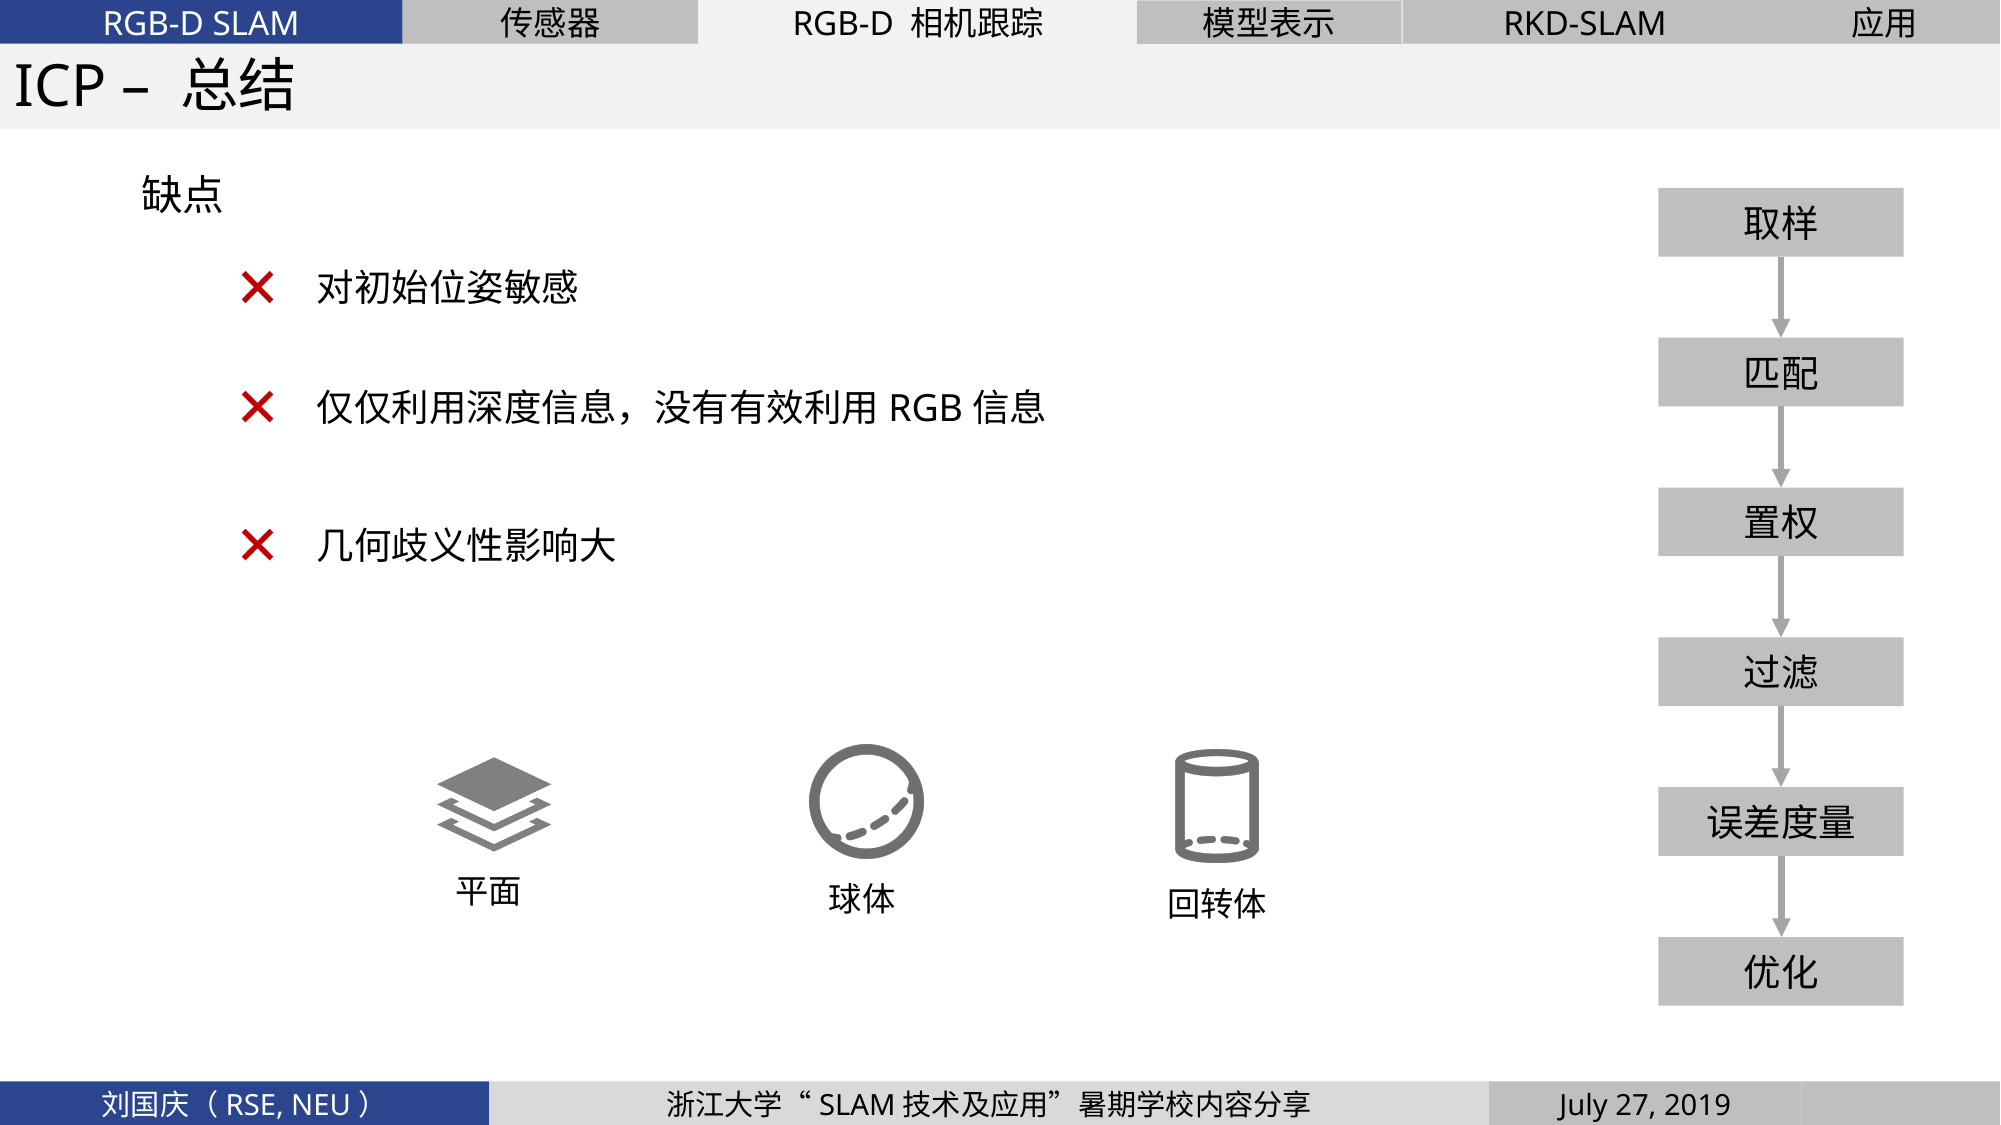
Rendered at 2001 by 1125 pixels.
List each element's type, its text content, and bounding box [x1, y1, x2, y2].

text_box 过滤 [1658, 637, 1904, 707]
text_box 刘国庆（RSE, NEU） [0, 1080, 488, 1125]
text_box 应用 [1767, 0, 2000, 45]
text_box 传感器 [402, 0, 697, 40]
text_box 优化 [1658, 937, 1904, 1006]
text_box 模型表示 [1136, 0, 1401, 45]
text_box 置权 [1658, 487, 1904, 557]
text_box RGB-D SLAM [0, 0, 402, 40]
text_box 匹配 [1658, 337, 1904, 407]
text_box July 27, 2019 [1488, 1080, 1800, 1125]
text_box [347, 744, 1358, 931]
text_box [0, 126, 2000, 130]
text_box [236, 514, 1489, 575]
text_box 误差度量 [1658, 787, 1904, 856]
text_box RGB-D 相机跟踪 [697, 0, 1136, 45]
text_box 缺点 [126, 161, 1547, 227]
text_box RKD-SLAM [1401, 0, 1767, 45]
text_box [236, 256, 1489, 318]
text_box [236, 376, 1489, 437]
text_box [1800, 1080, 2000, 1125]
text_box 取样 [1658, 187, 1904, 257]
text_box ICP – 总结 [0, 40, 2000, 126]
text_box 浙江大学“SLAM技术及应用”暑期学校内容分享 [488, 1080, 1488, 1125]
